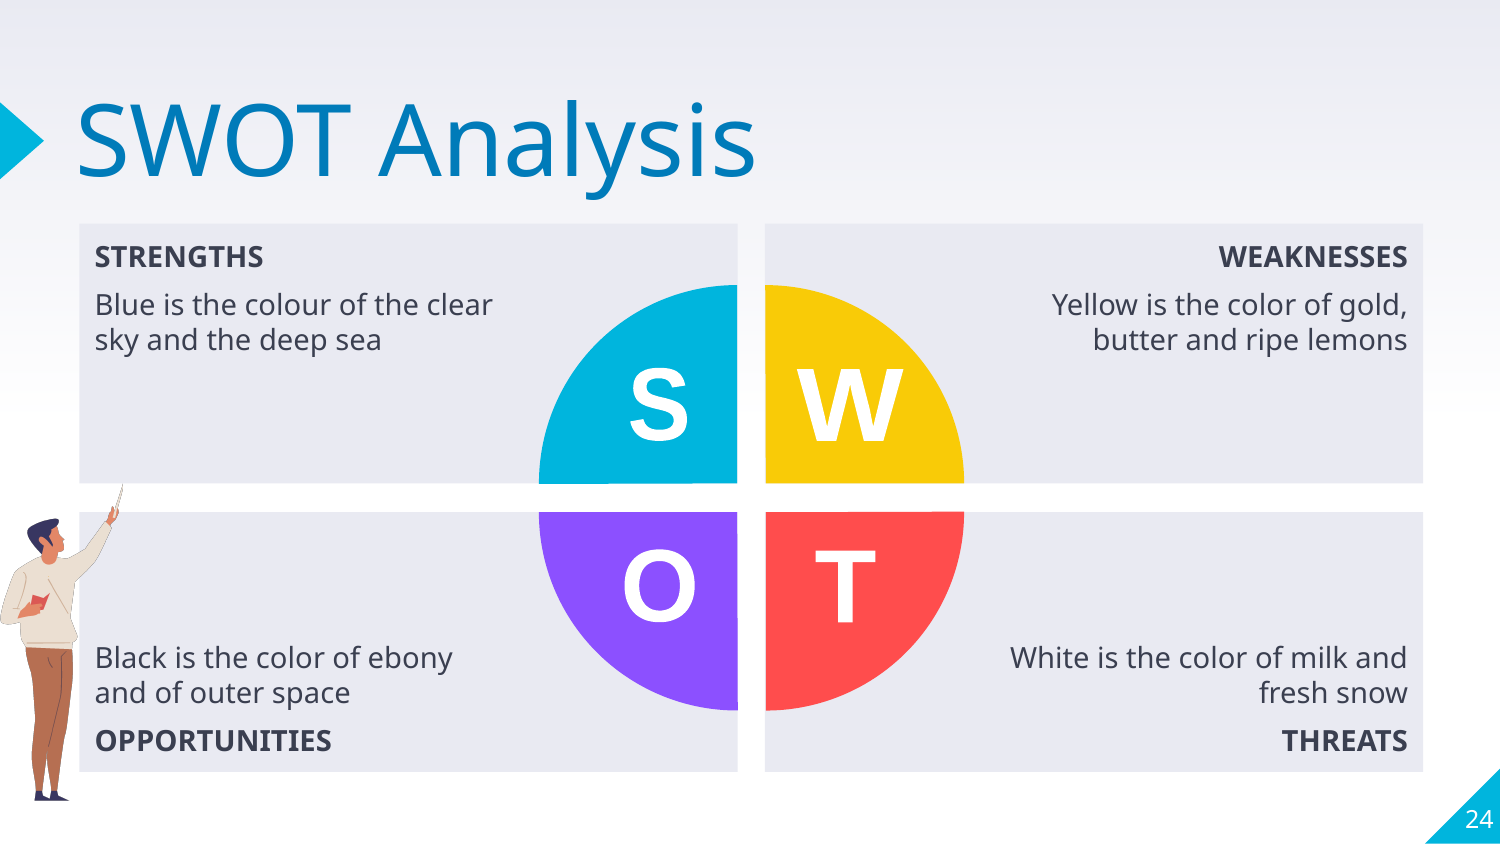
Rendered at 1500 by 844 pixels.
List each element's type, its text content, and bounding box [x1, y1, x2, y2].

text_box Black is the color of ebony and of outer space OPPORTUNITIES [127, 512, 738, 772]
title SWOT Analysis [75, 99, 1001, 277]
text_box White is the color of milk and fresh snow THREATS [764, 512, 1424, 772]
text_box [538, 512, 738, 711]
text_box WEAKNESSES Yellow is the color of gold, butter and ripe lemons [764, 223, 1424, 484]
text_box STRENGTHS Blue is the colour of the clear sky and the deep sea [79, 223, 738, 484]
text_box [538, 285, 738, 484]
text_box [765, 285, 965, 484]
text_box [765, 511, 965, 711]
picture [0, 483, 123, 801]
slide_number ‹#› [1418, 760, 1494, 838]
